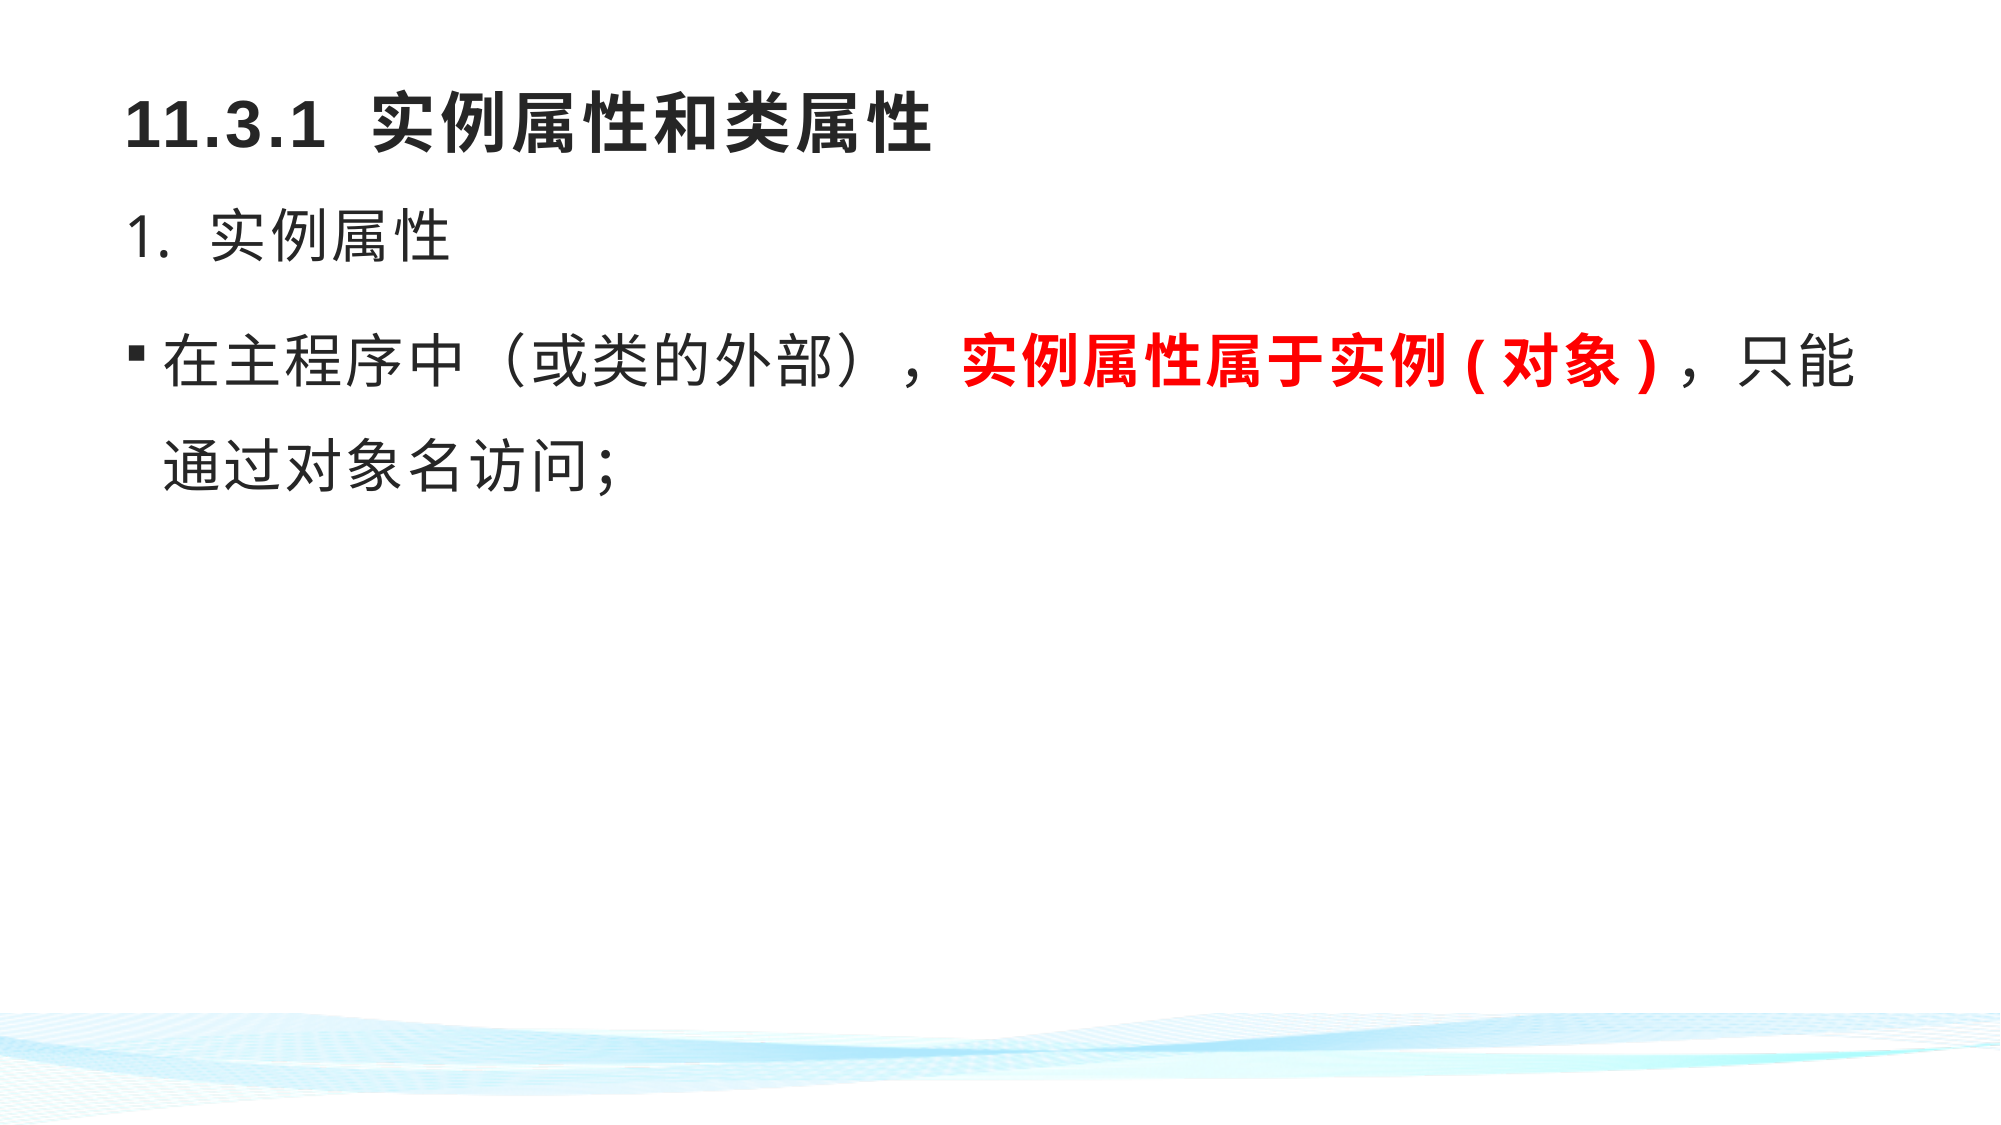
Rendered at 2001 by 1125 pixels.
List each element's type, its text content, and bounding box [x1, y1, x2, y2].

title 11.3.1 实例属性和类属性 [109, 72, 1891, 169]
list 实例属性 在主程序中（或类的外部），实例属性属于实例(对象)，只能通过对象名访问； [109, 170, 1891, 1041]
picture [0, 1013, 2000, 1125]
